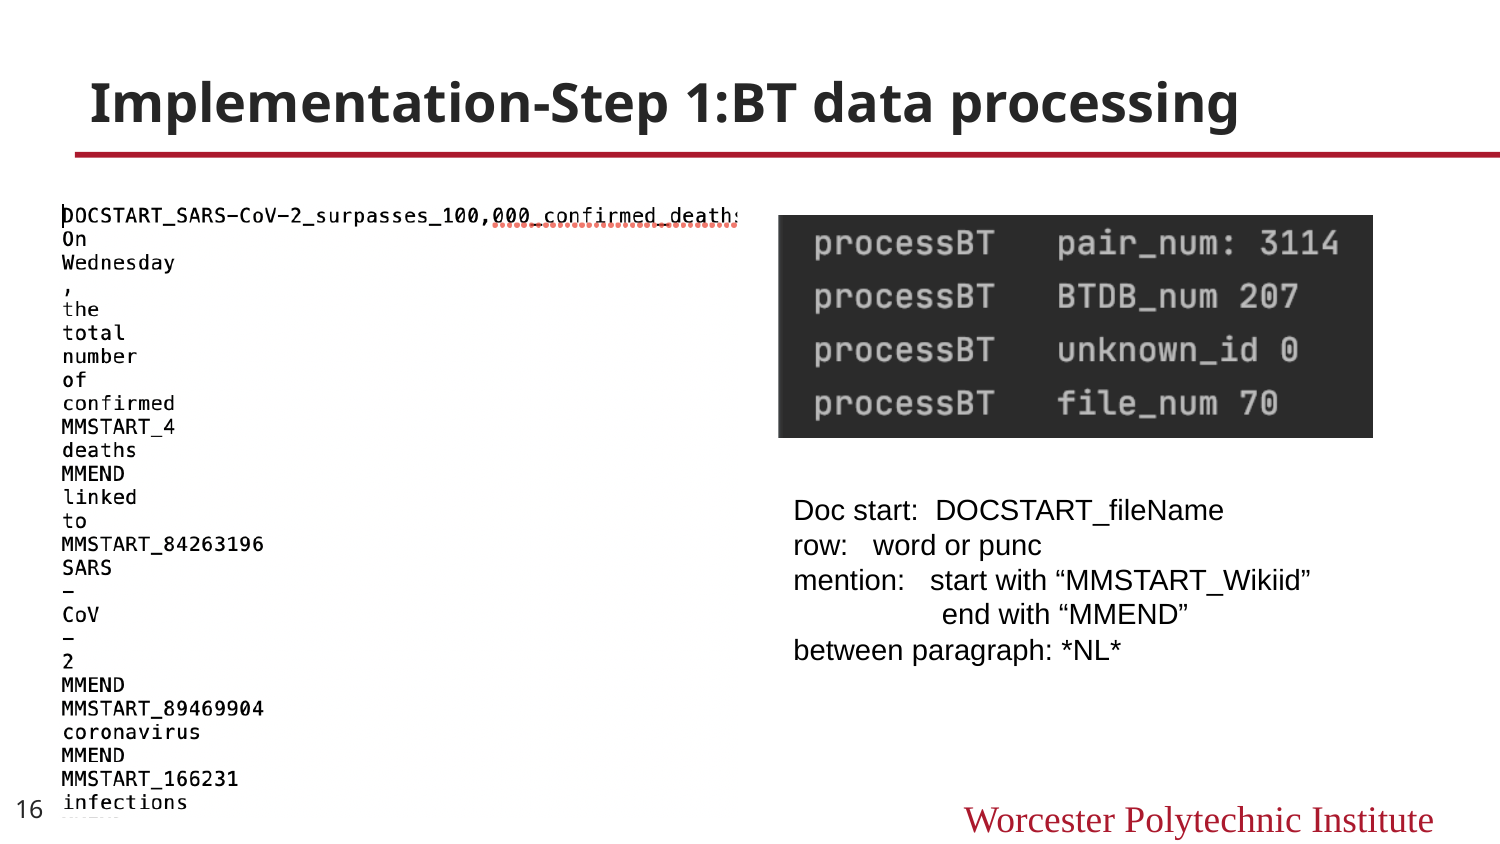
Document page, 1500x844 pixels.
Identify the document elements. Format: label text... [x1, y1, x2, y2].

picture [778, 215, 1374, 438]
title Implementation-Step 1:BT data processing [75, 42, 1425, 141]
slide_number ‹#› [0, 785, 75, 835]
text_box Doc start: DOCSTART_fileName row: word or punc mention: start with “MMSTART_Wikiid” end with “MMEND” between paragraph: *NL* [778, 476, 1448, 786]
picture [58, 146, 738, 818]
